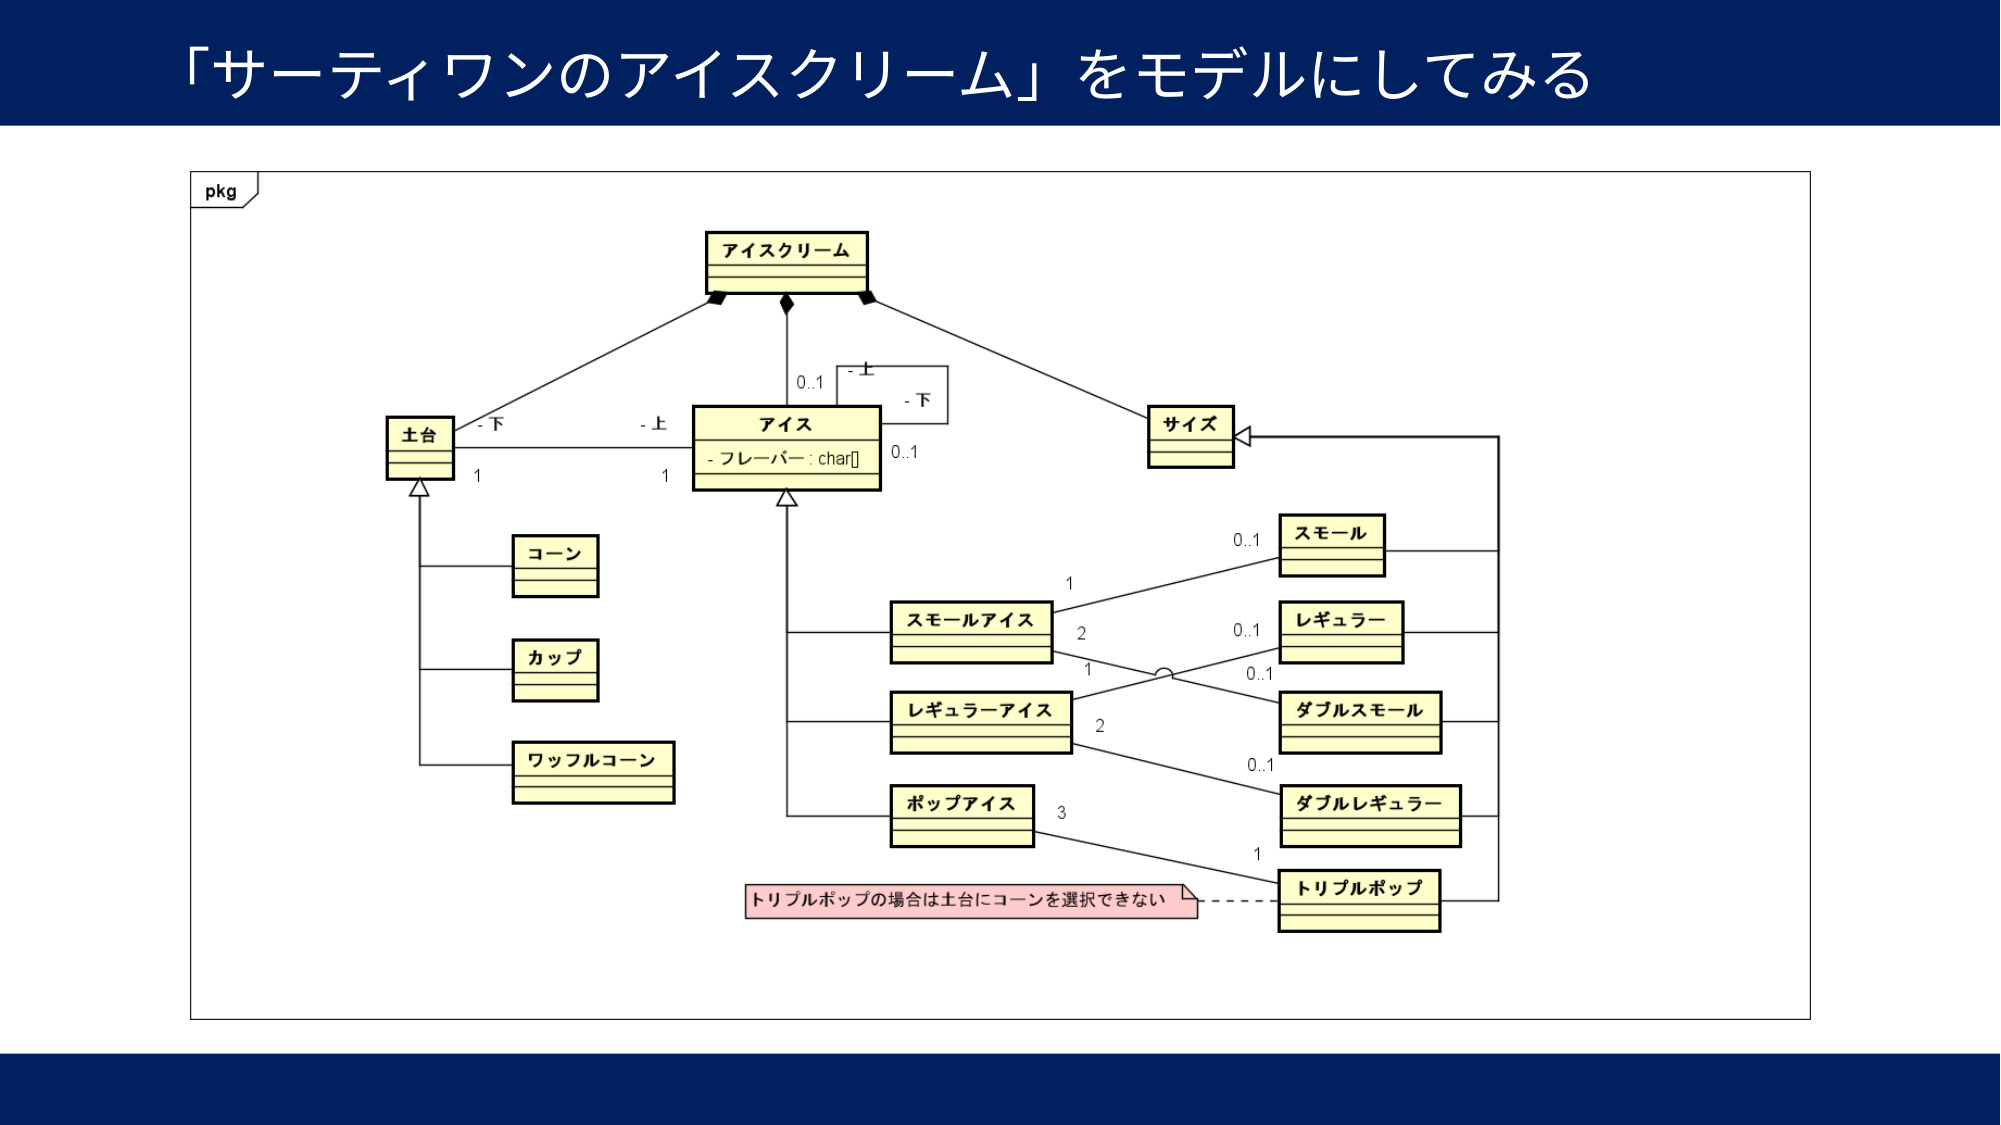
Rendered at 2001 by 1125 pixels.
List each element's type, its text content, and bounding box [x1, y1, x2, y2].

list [176, 157, 1824, 1033]
title 「サーティワンのアイスクリーム」をモデルにしてみる [137, 32, 1863, 124]
